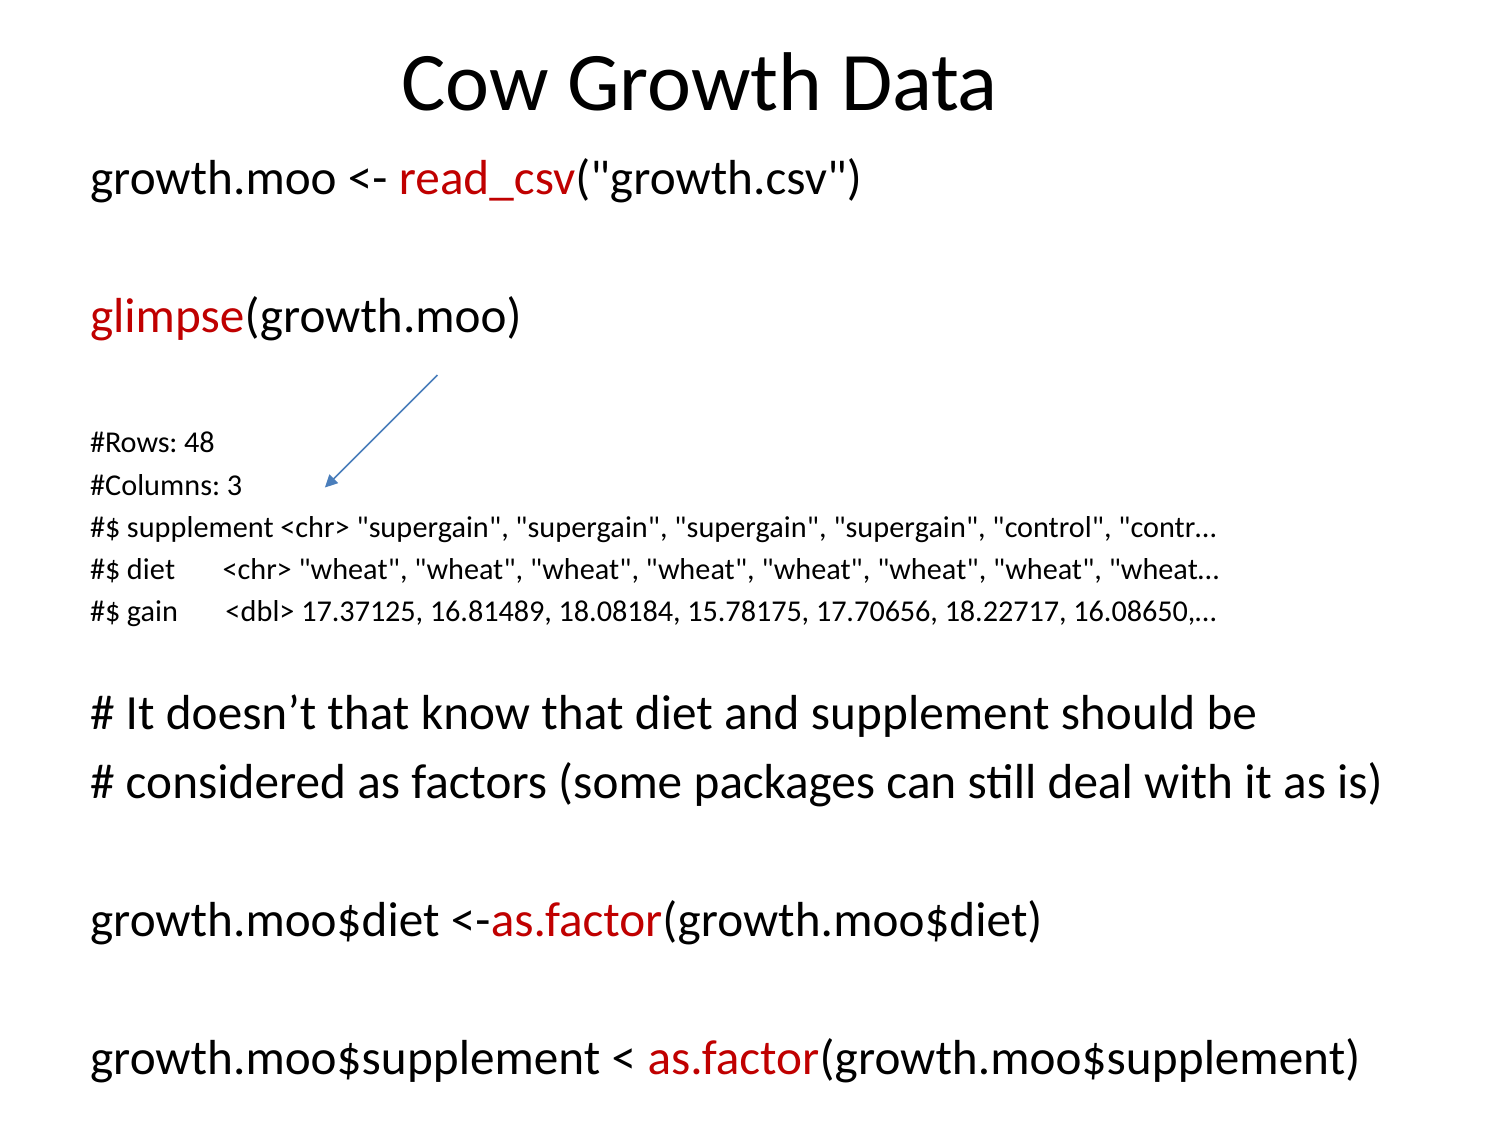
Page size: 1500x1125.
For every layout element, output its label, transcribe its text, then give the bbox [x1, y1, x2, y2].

title Cow Growth Data [24, 0, 1375, 155]
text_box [324, 374, 438, 488]
list growth.moo <- read_csv("growth.csv") glimpse(growth.moo) #Rows: 48 #Columns: 3 #$ supplement <chr> "supergain", "supergain", "supergain", "supergain", "control", "contr… #$ diet <chr> "wheat", "wheat", "wheat", "wheat", "wheat", "wheat", "wheat", "wheat… #$ gain <dbl> 17.37125, 16.81489, 18.08184, 15.78175, 17.70656, 18.22717, 16.08650,… # It doesn’t that know that diet and supplement should be # considered as factors (some packages can still deal with it as is) growth.moo$diet <-as.factor(growth.moo$diet) growth.moo$supplement < as.factor(growth.moo$supplement) [75, 137, 1450, 1113]
